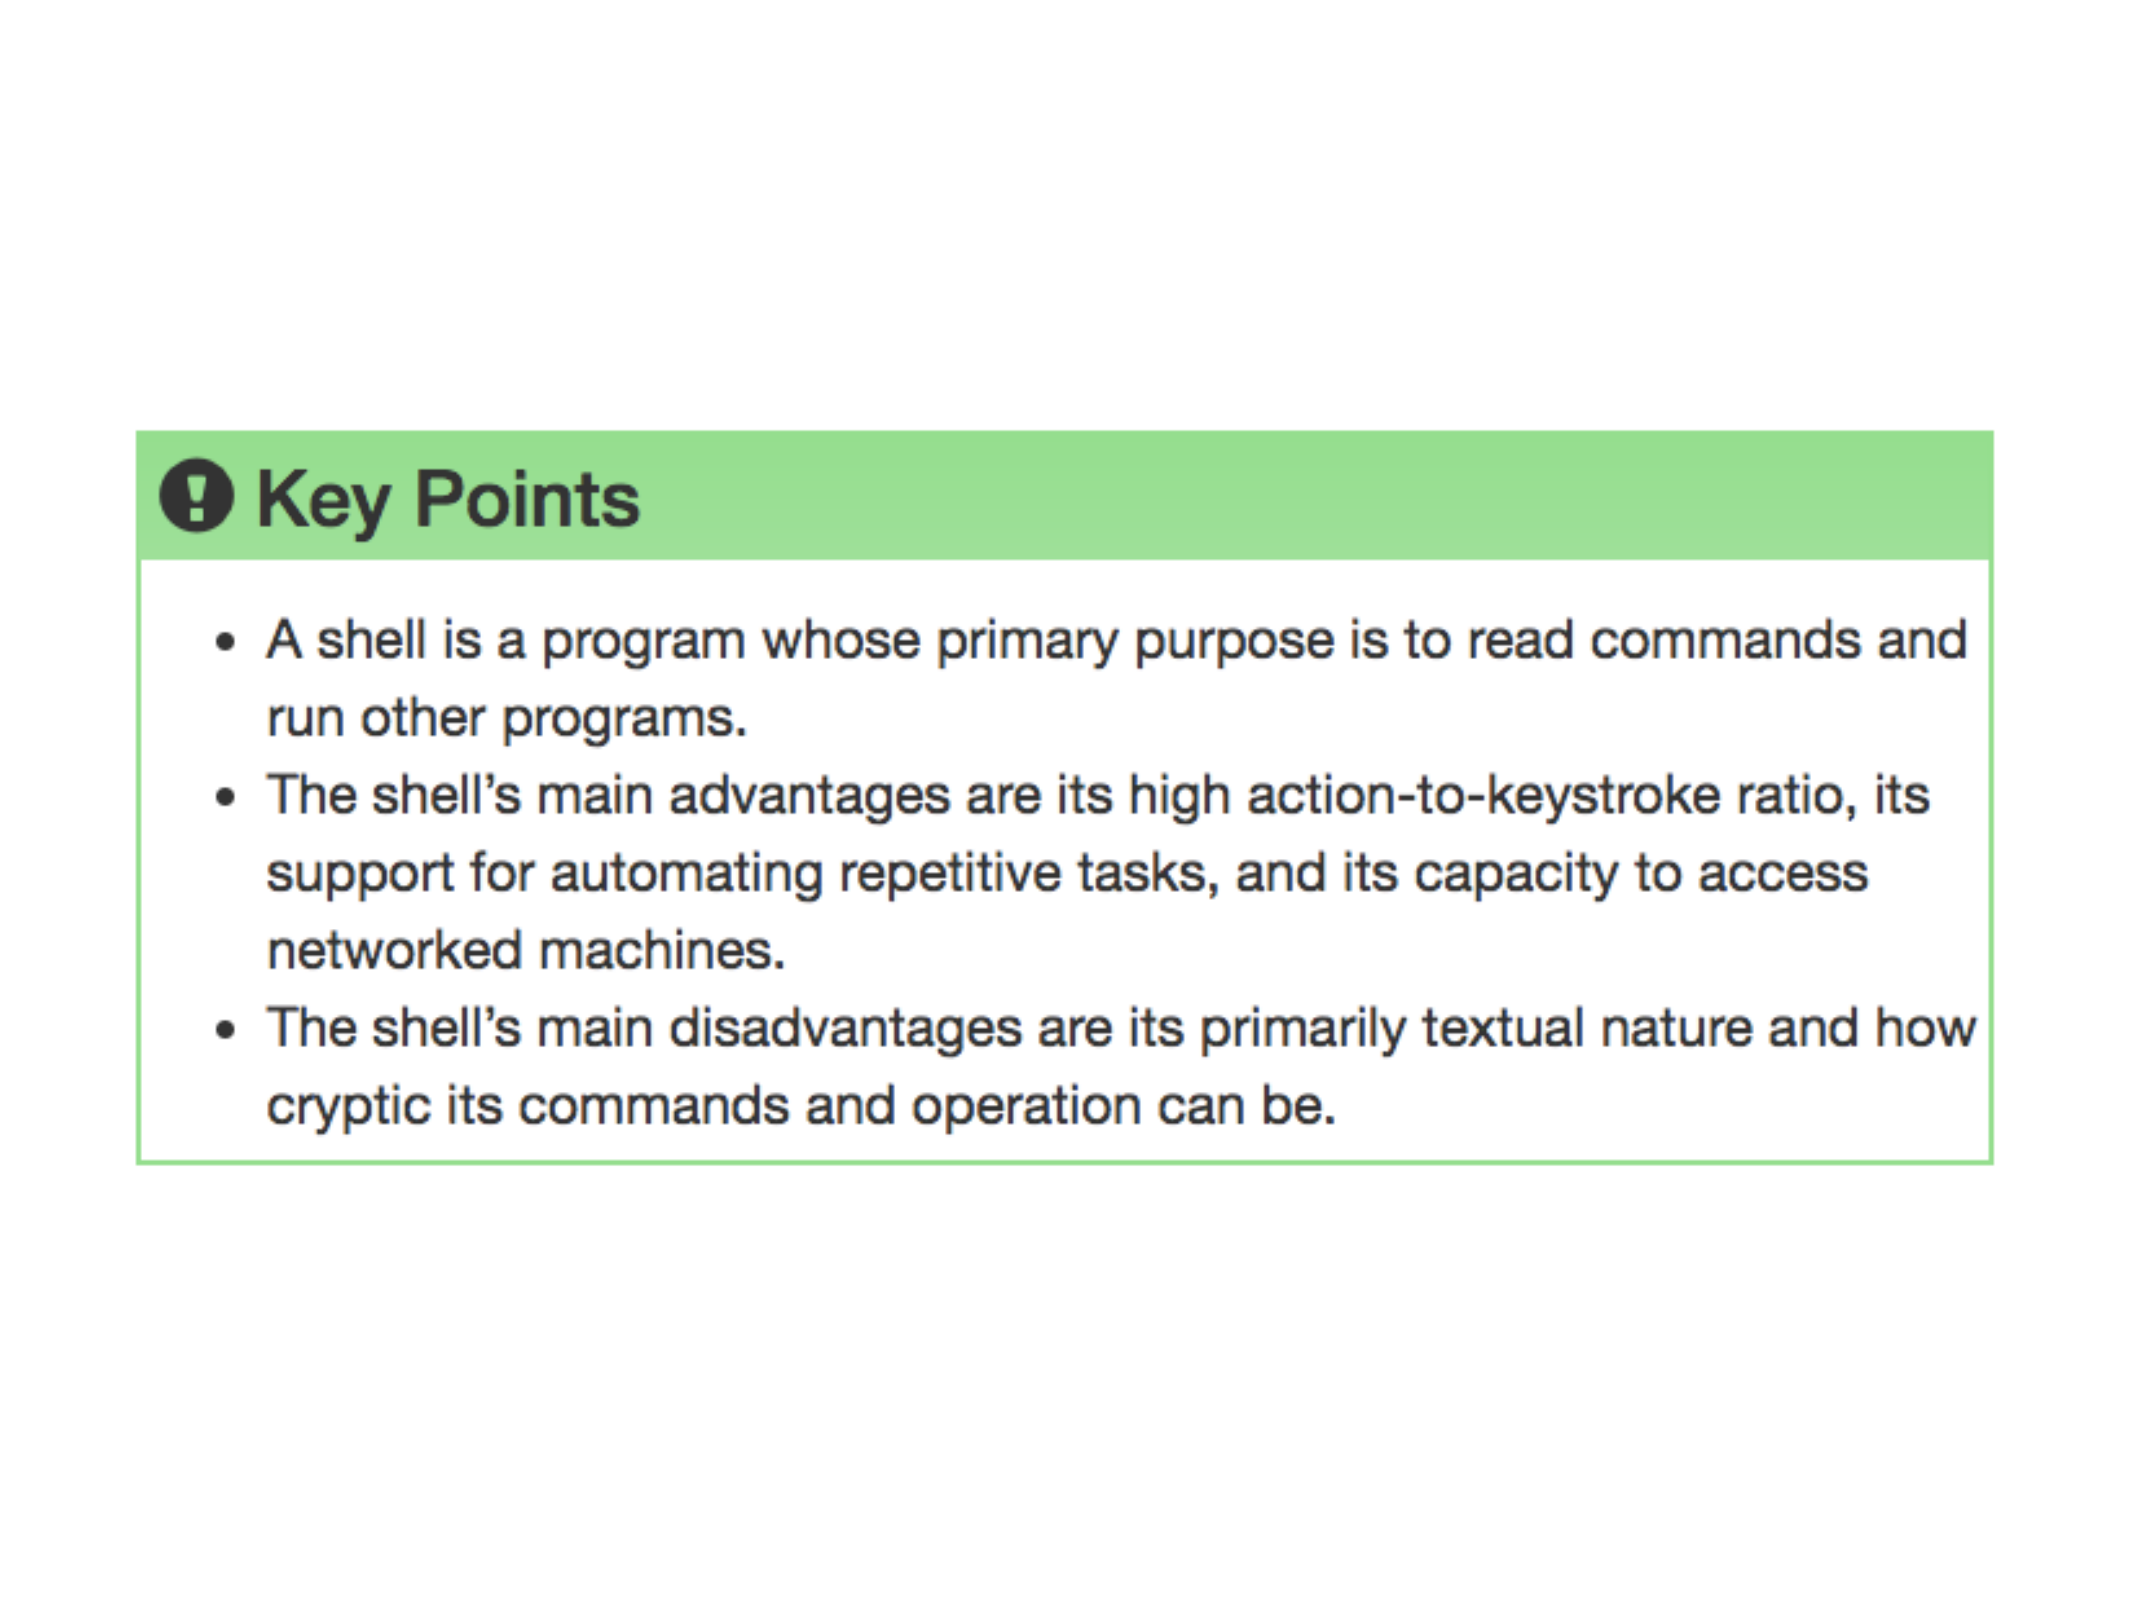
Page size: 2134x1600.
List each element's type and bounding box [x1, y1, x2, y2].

picture [129, 420, 2005, 1180]
